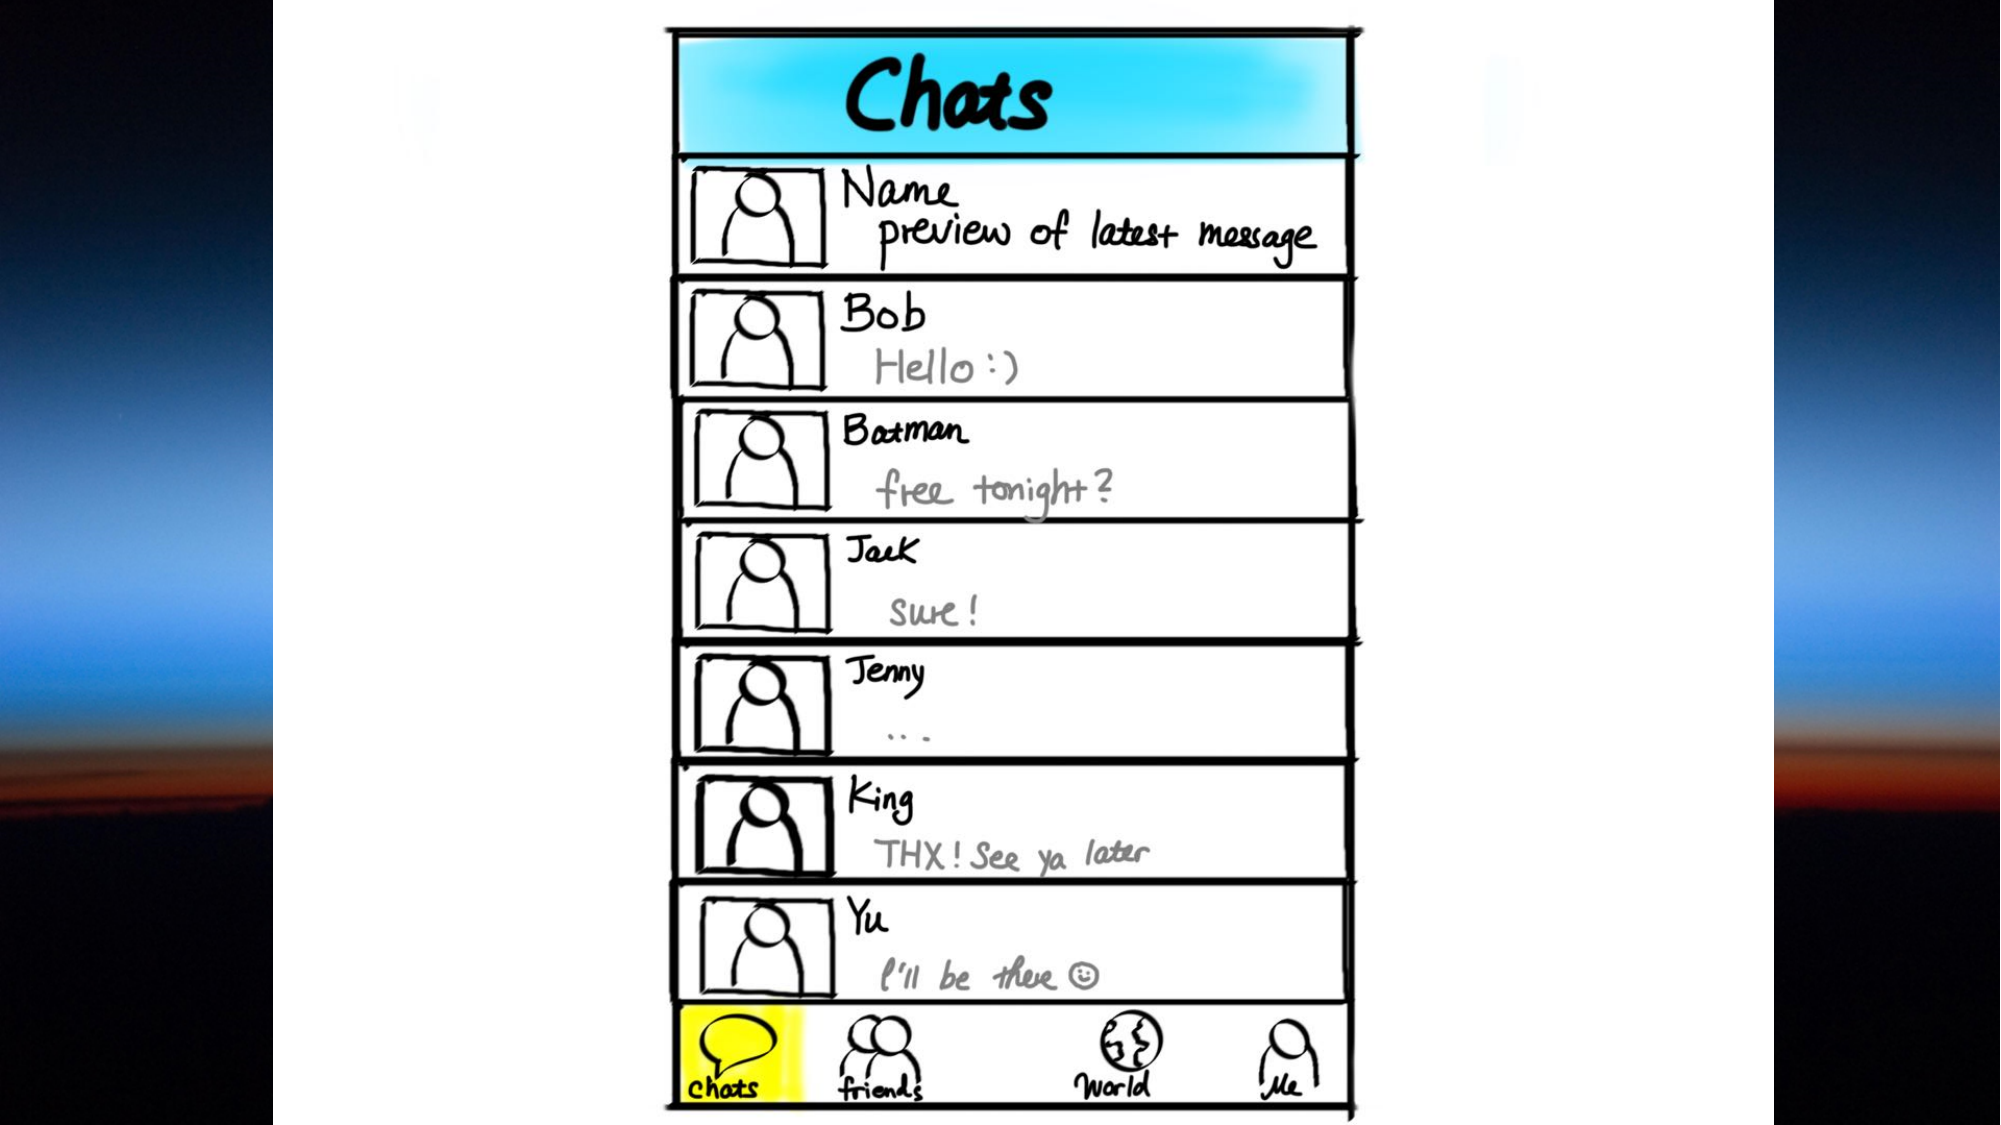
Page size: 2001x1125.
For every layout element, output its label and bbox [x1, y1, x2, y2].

list [272, 0, 1774, 1125]
picture [0, 0, 272, 1125]
picture [1774, 0, 2000, 1125]
